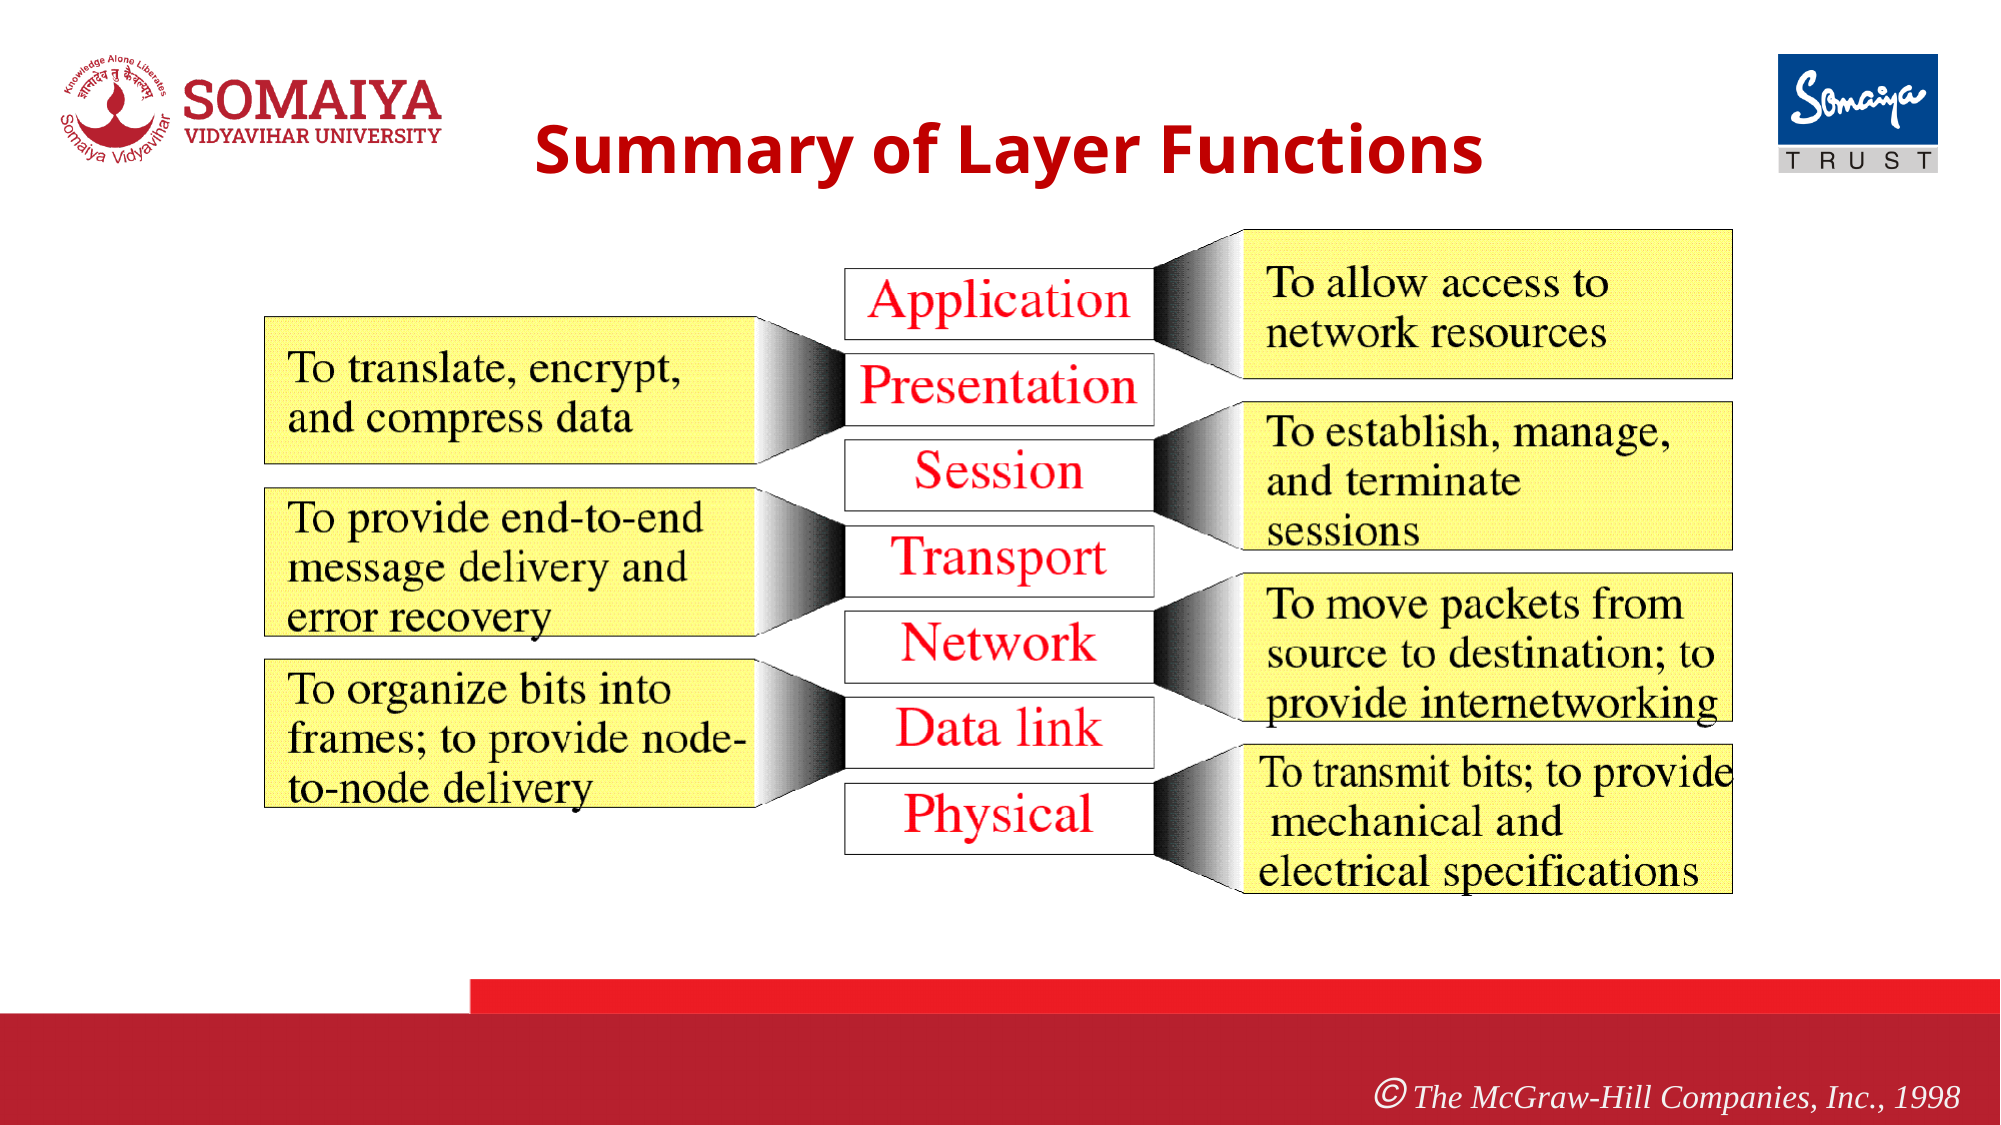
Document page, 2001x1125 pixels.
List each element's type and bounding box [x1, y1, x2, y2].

picture [264, 229, 1736, 896]
text_box [0, 34, 2000, 1125]
